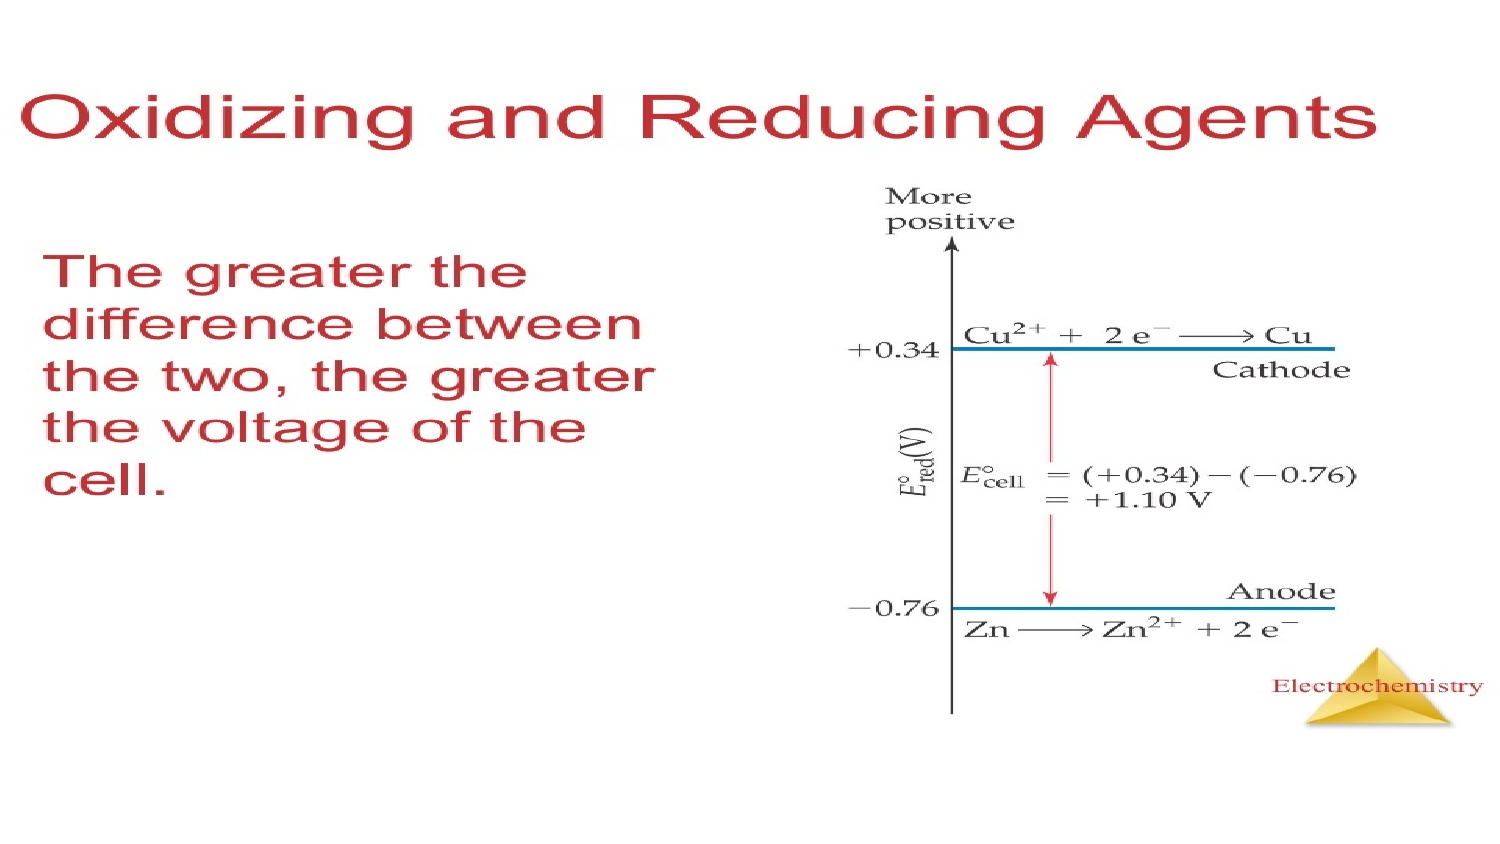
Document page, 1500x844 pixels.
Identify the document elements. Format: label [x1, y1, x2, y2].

picture [0, 28, 1500, 757]
